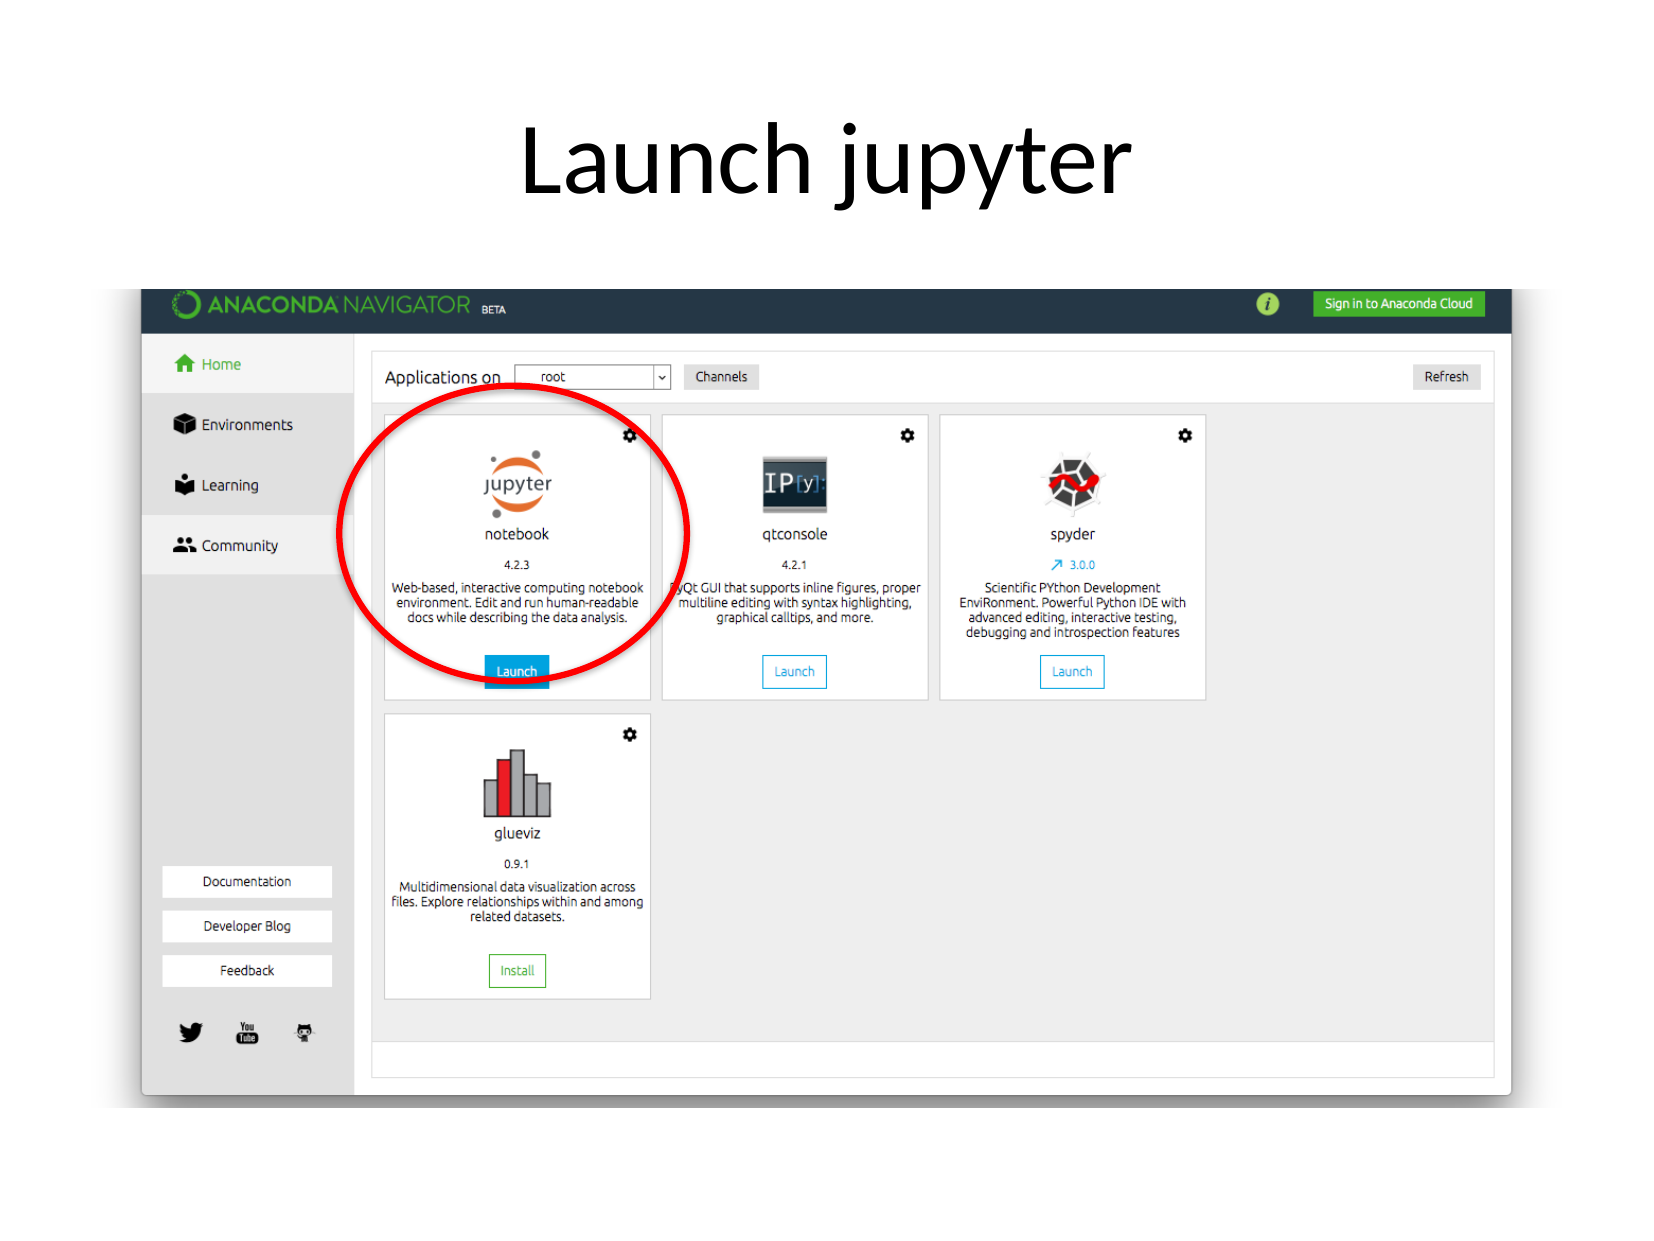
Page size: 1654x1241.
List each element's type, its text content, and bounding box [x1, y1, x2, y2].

title Launch jupyter [82, 49, 1571, 257]
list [82, 289, 1572, 1108]
